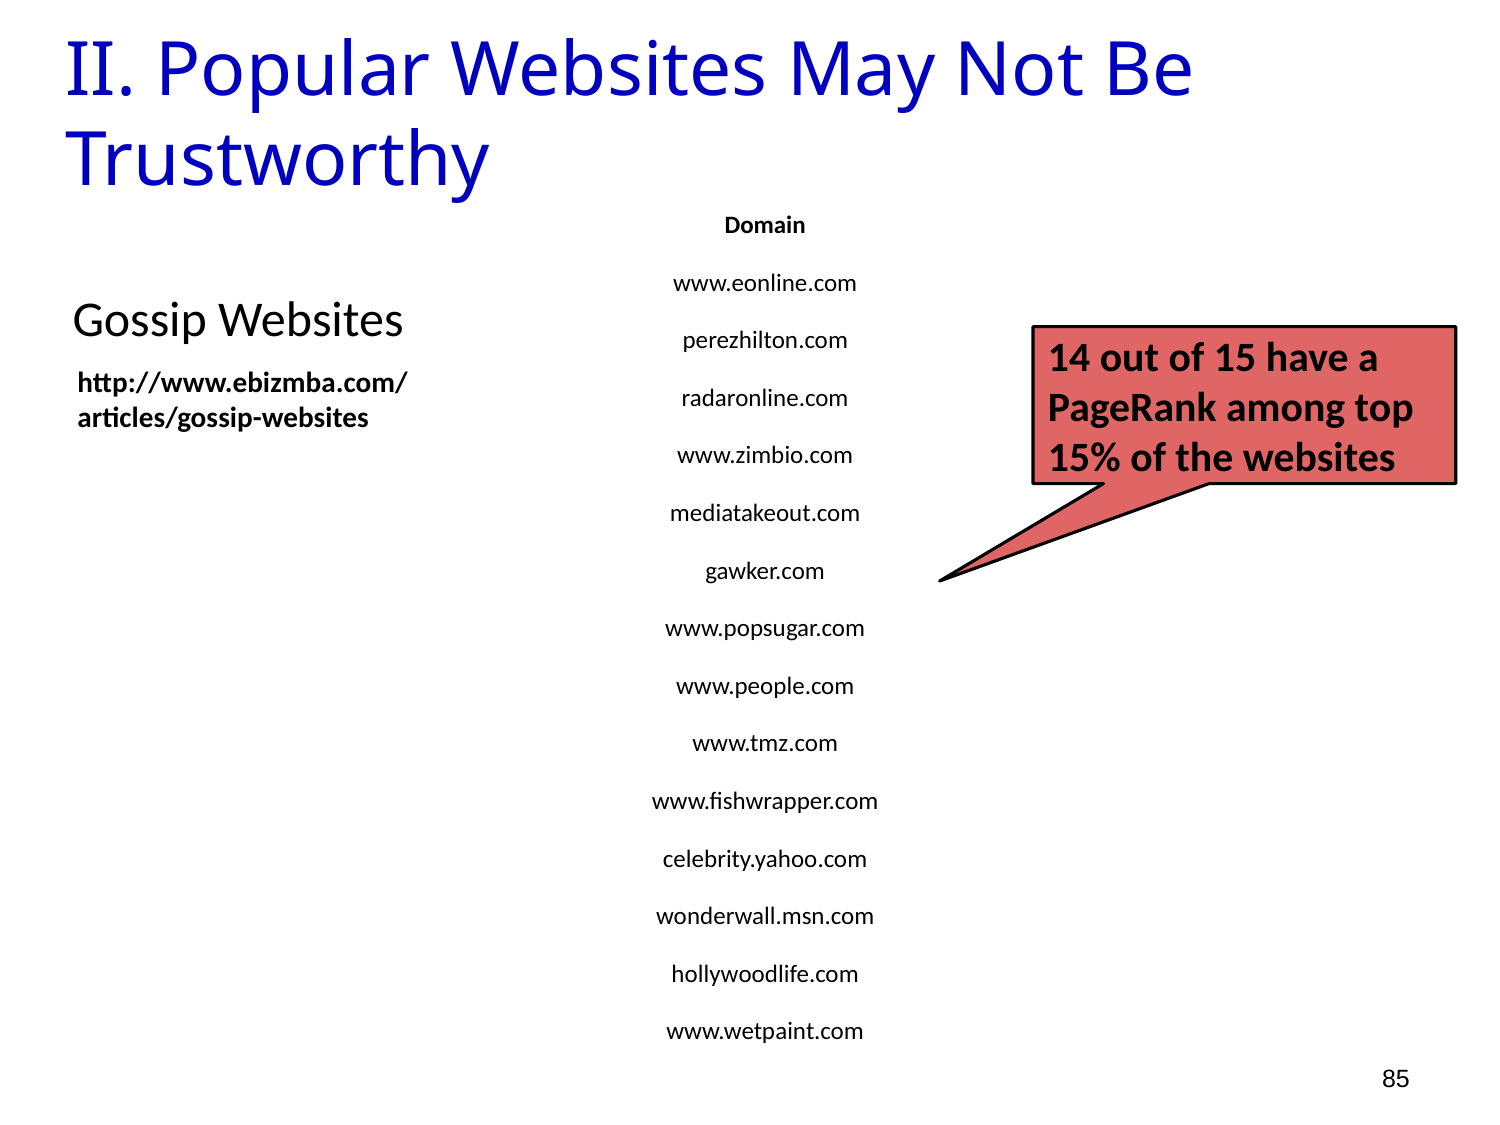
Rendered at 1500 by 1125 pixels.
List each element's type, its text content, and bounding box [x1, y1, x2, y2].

table_cell www.eonline.com [592, 258, 939, 315]
text_box Gossip Websites [57, 270, 566, 346]
table_cell gawker.com [592, 545, 939, 603]
table_cell celebrity.yahoo.com [592, 833, 939, 891]
table_cell hollywoodlife.com [592, 949, 939, 1006]
table_cell wonderwall.msn.com [592, 891, 939, 949]
slide_number 85 [1074, 1025, 1425, 1100]
text_box http://www.ebizmba.com/articles/gossip-websites [62, 346, 536, 450]
table_cell www.popsugar.com [592, 603, 939, 661]
table_cell www.fishwrapper.com [592, 776, 939, 833]
table_cell www.wetpaint.com [592, 1006, 939, 1064]
table_cell mediatakeout.com [592, 488, 939, 545]
text_box 14 out of 15 have a PageRank among top 15% of the websites [939, 326, 1456, 582]
table_cell www.tmz.com [592, 718, 939, 776]
table_cell radaronline.com [592, 373, 939, 430]
table_cell www.zimbio.com [592, 430, 939, 488]
table_header Domain [592, 200, 939, 258]
title II. Popular Websites May Not Be Trustworthy [49, 45, 1500, 176]
table_cell www.people.com [592, 661, 939, 718]
table_cell perezhilton.com [592, 315, 939, 373]
